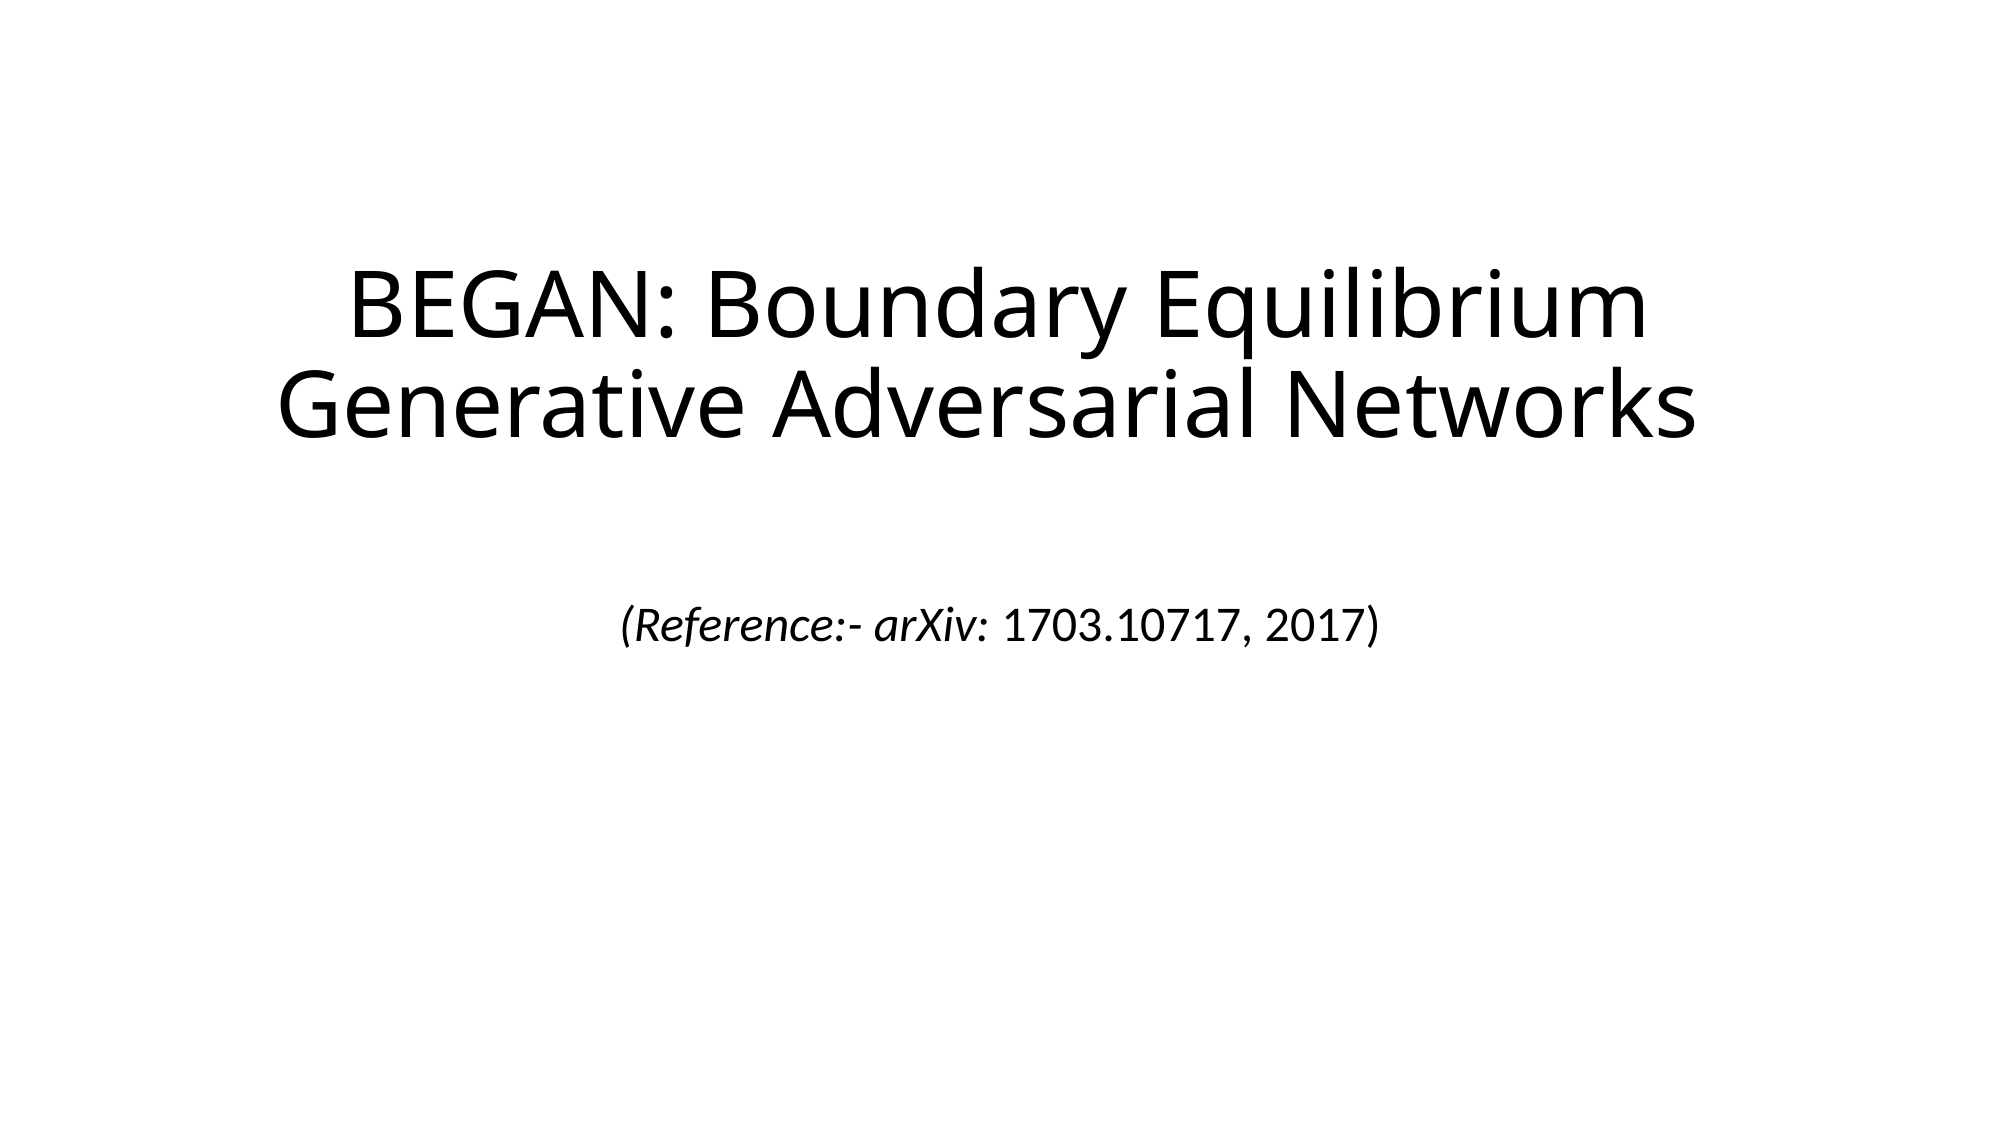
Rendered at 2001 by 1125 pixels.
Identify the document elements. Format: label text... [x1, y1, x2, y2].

title BEGAN: Boundary Equilibrium Generative Adversarial Networks [249, 184, 1750, 576]
subtitle (Reference:- arXiv: 1703.10717, 2017) [249, 590, 1750, 863]
